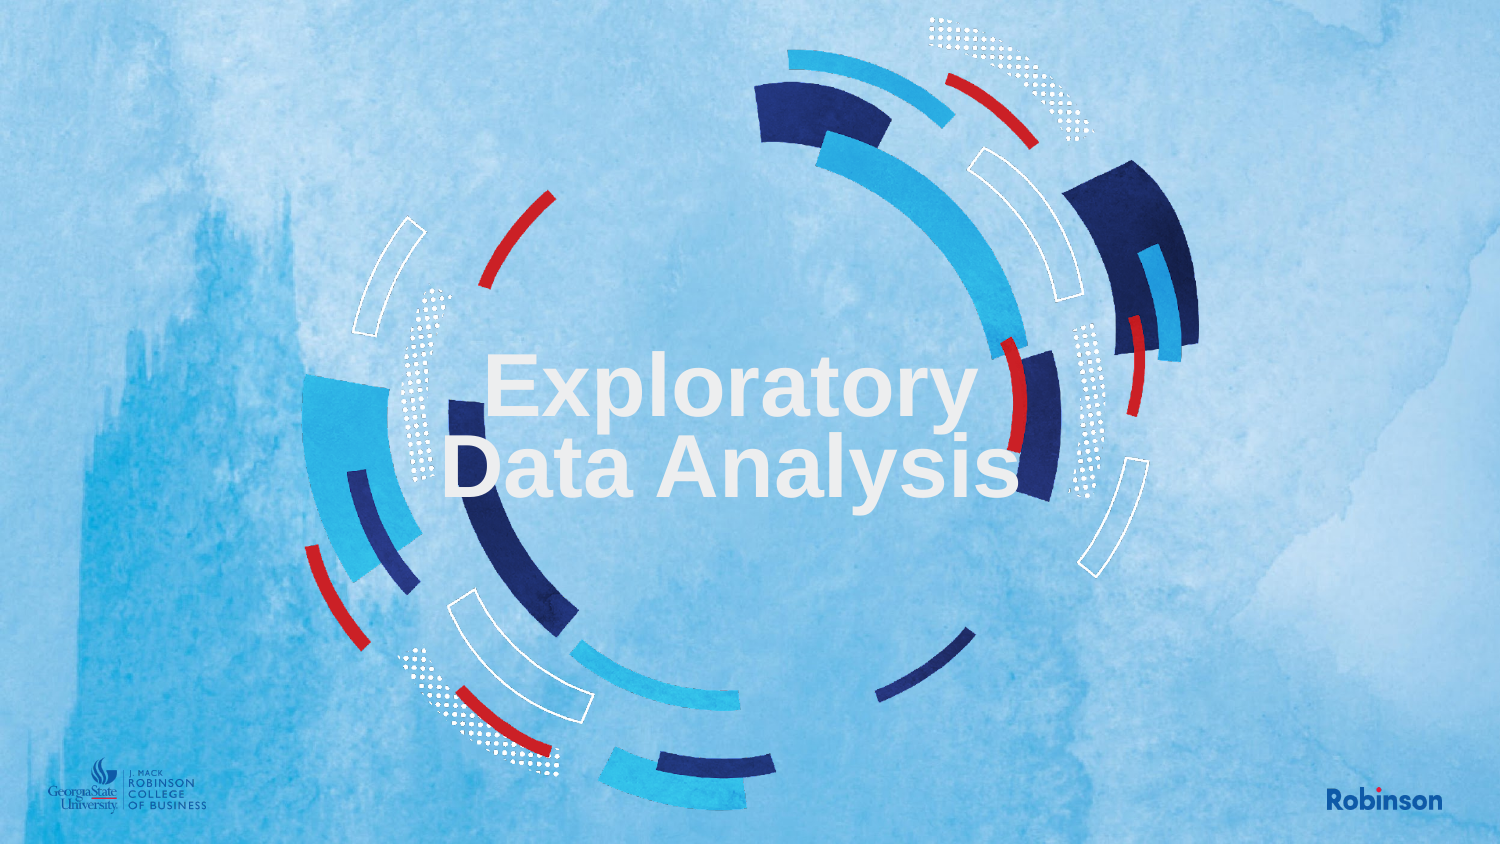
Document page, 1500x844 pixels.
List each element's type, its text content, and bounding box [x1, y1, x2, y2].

picture [0, 0, 1500, 844]
title Exploratory Data Analysis [437, 352, 1025, 514]
